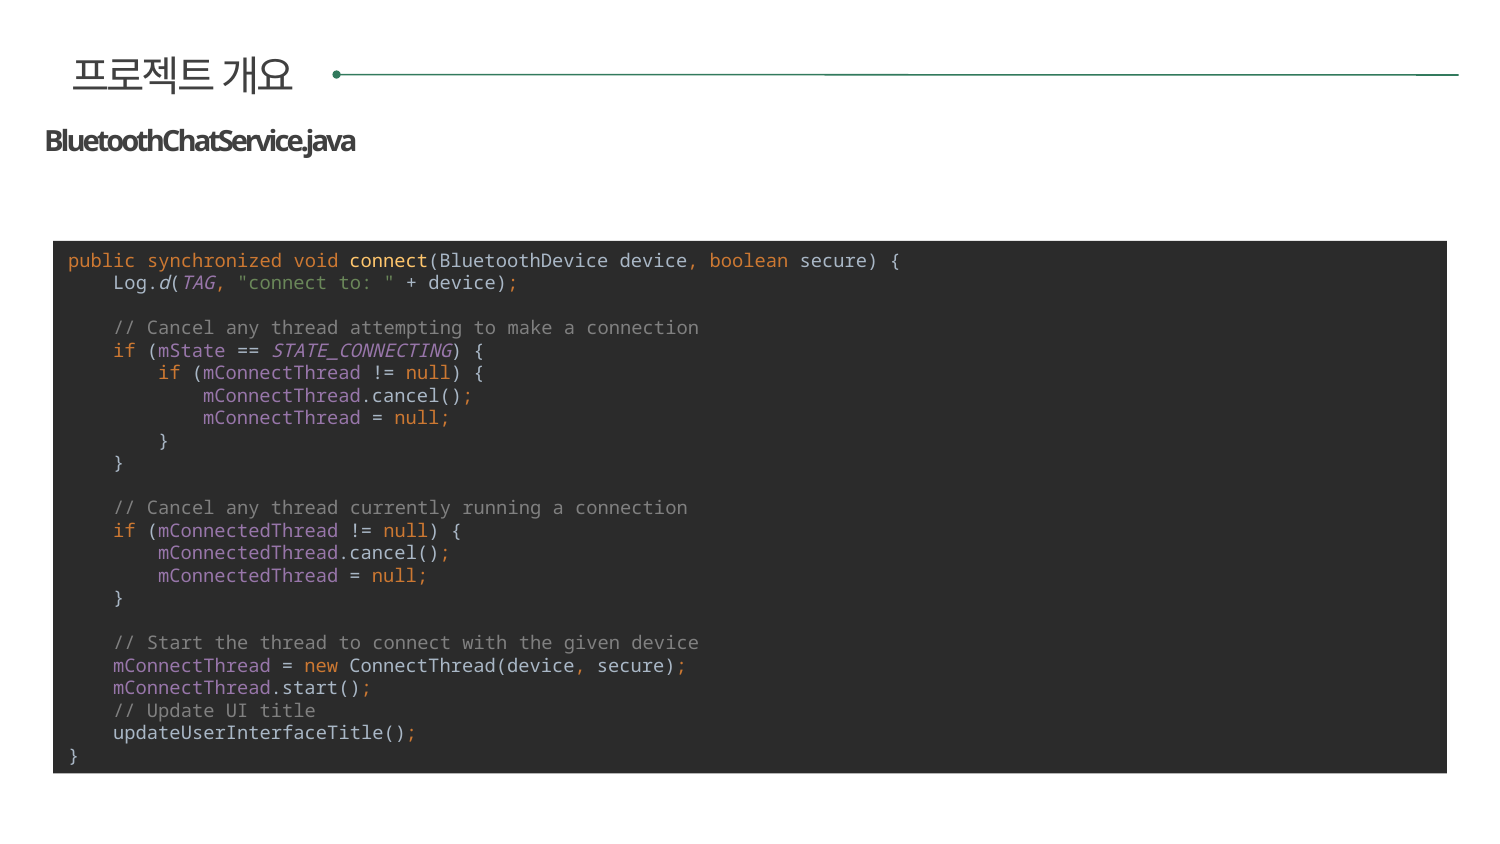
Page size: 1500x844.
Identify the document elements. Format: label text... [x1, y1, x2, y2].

text_box BluetoothChatService.java [29, 115, 408, 166]
text_box 프로젝트 개요 [29, 42, 337, 107]
list public synchronized void connect(BluetoothDevice device, boolean secure) { Log.d(TAG, "connect to: " + device); // Cancel any thread attempting to make a connection if (mState == STATE_CONNECTING) { if (mConnectThread != null) { mConnectThread.cancel(); mConnectThread = null; } } // Cancel any thread currently running a connection if (mConnectedThread != null) { mConnectedThread.cancel(); mConnectedThread = null; } // Start the thread to connect with the given device mConnectThread = new ConnectThread(device, secure); mConnectThread.start(); // Update UI title updateUserInterfaceTitle(); } [53, 240, 1447, 774]
